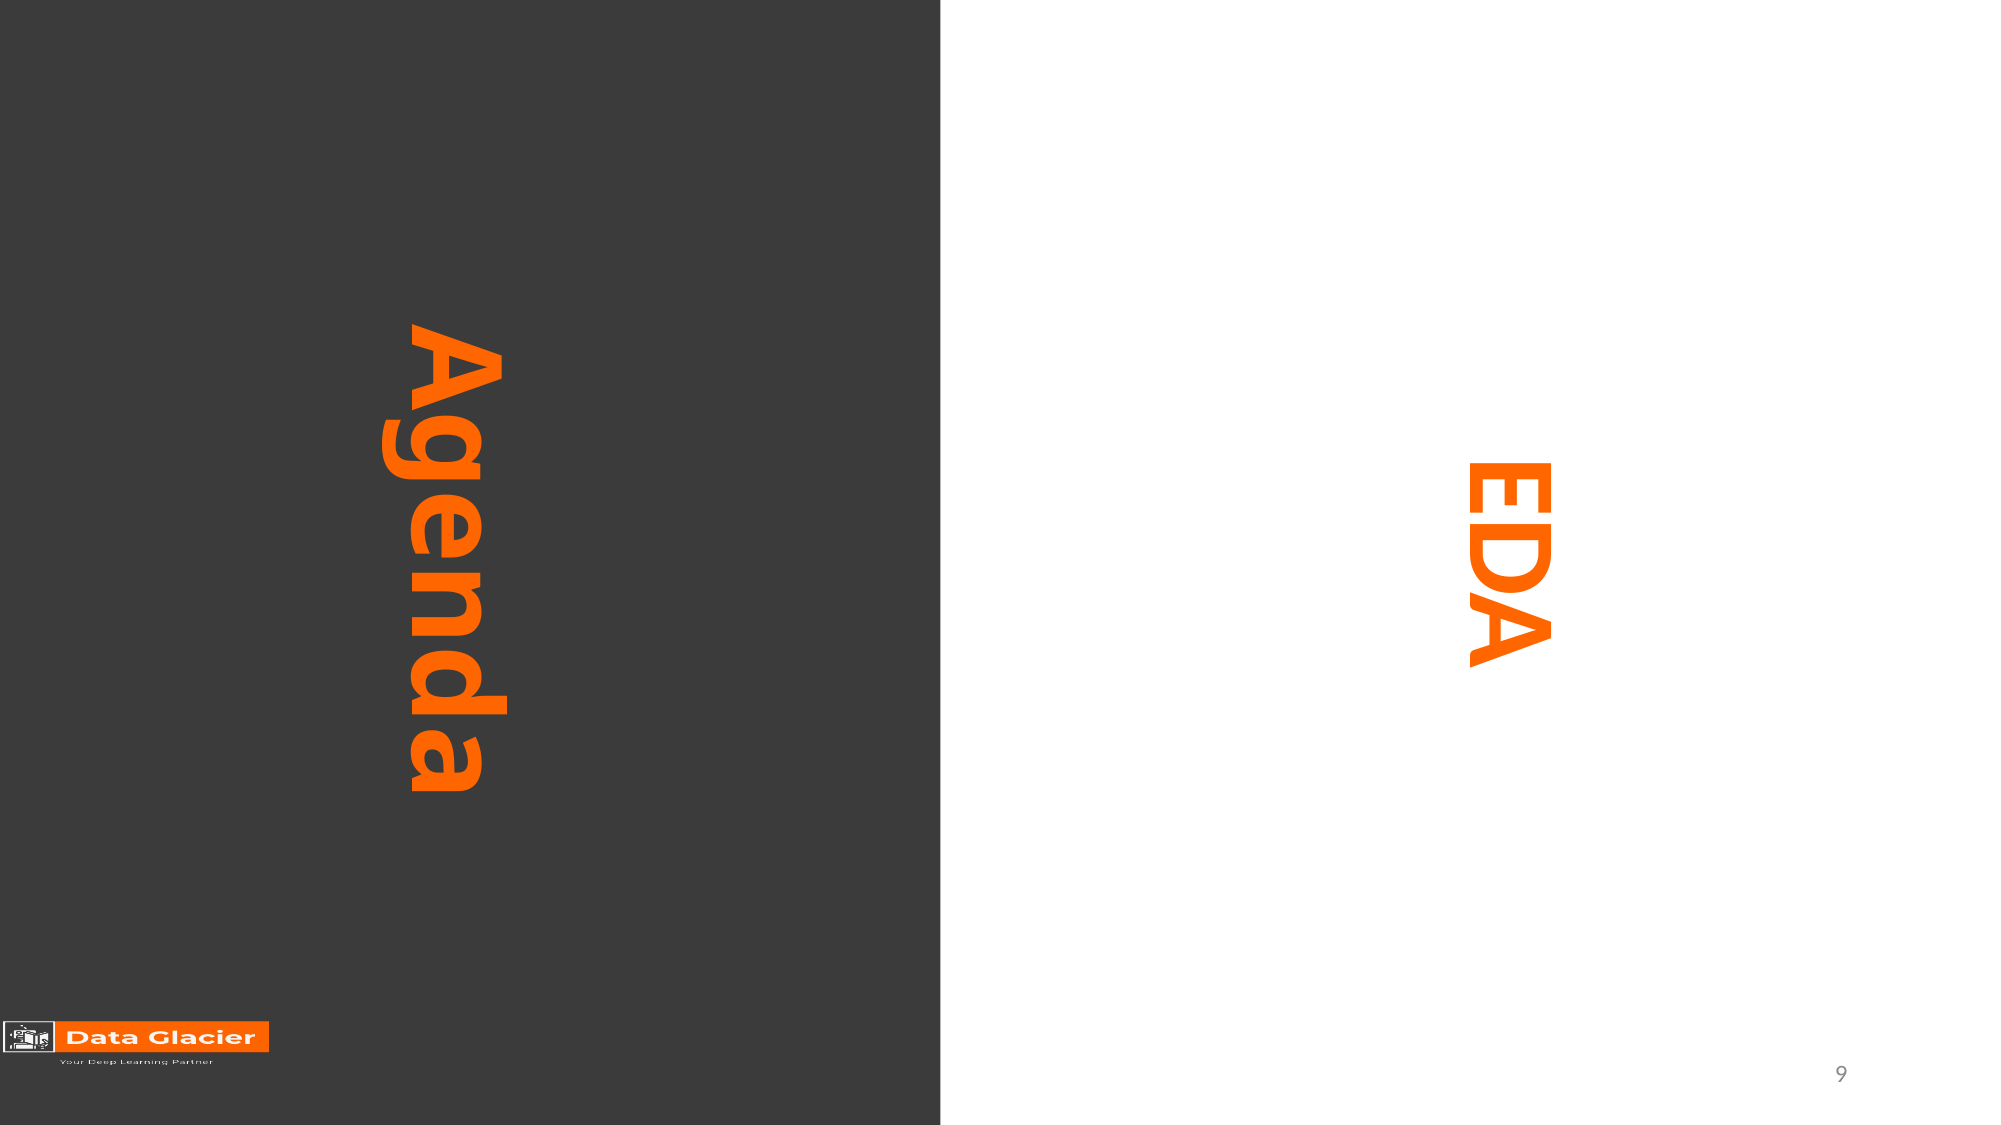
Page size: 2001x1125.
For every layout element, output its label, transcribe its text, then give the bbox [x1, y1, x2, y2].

slide_number 9 [1412, 1042, 1863, 1103]
picture [0, 961, 272, 1125]
subtitle EDA [940, 0, 2000, 1125]
title Agenda [0, 0, 940, 1125]
